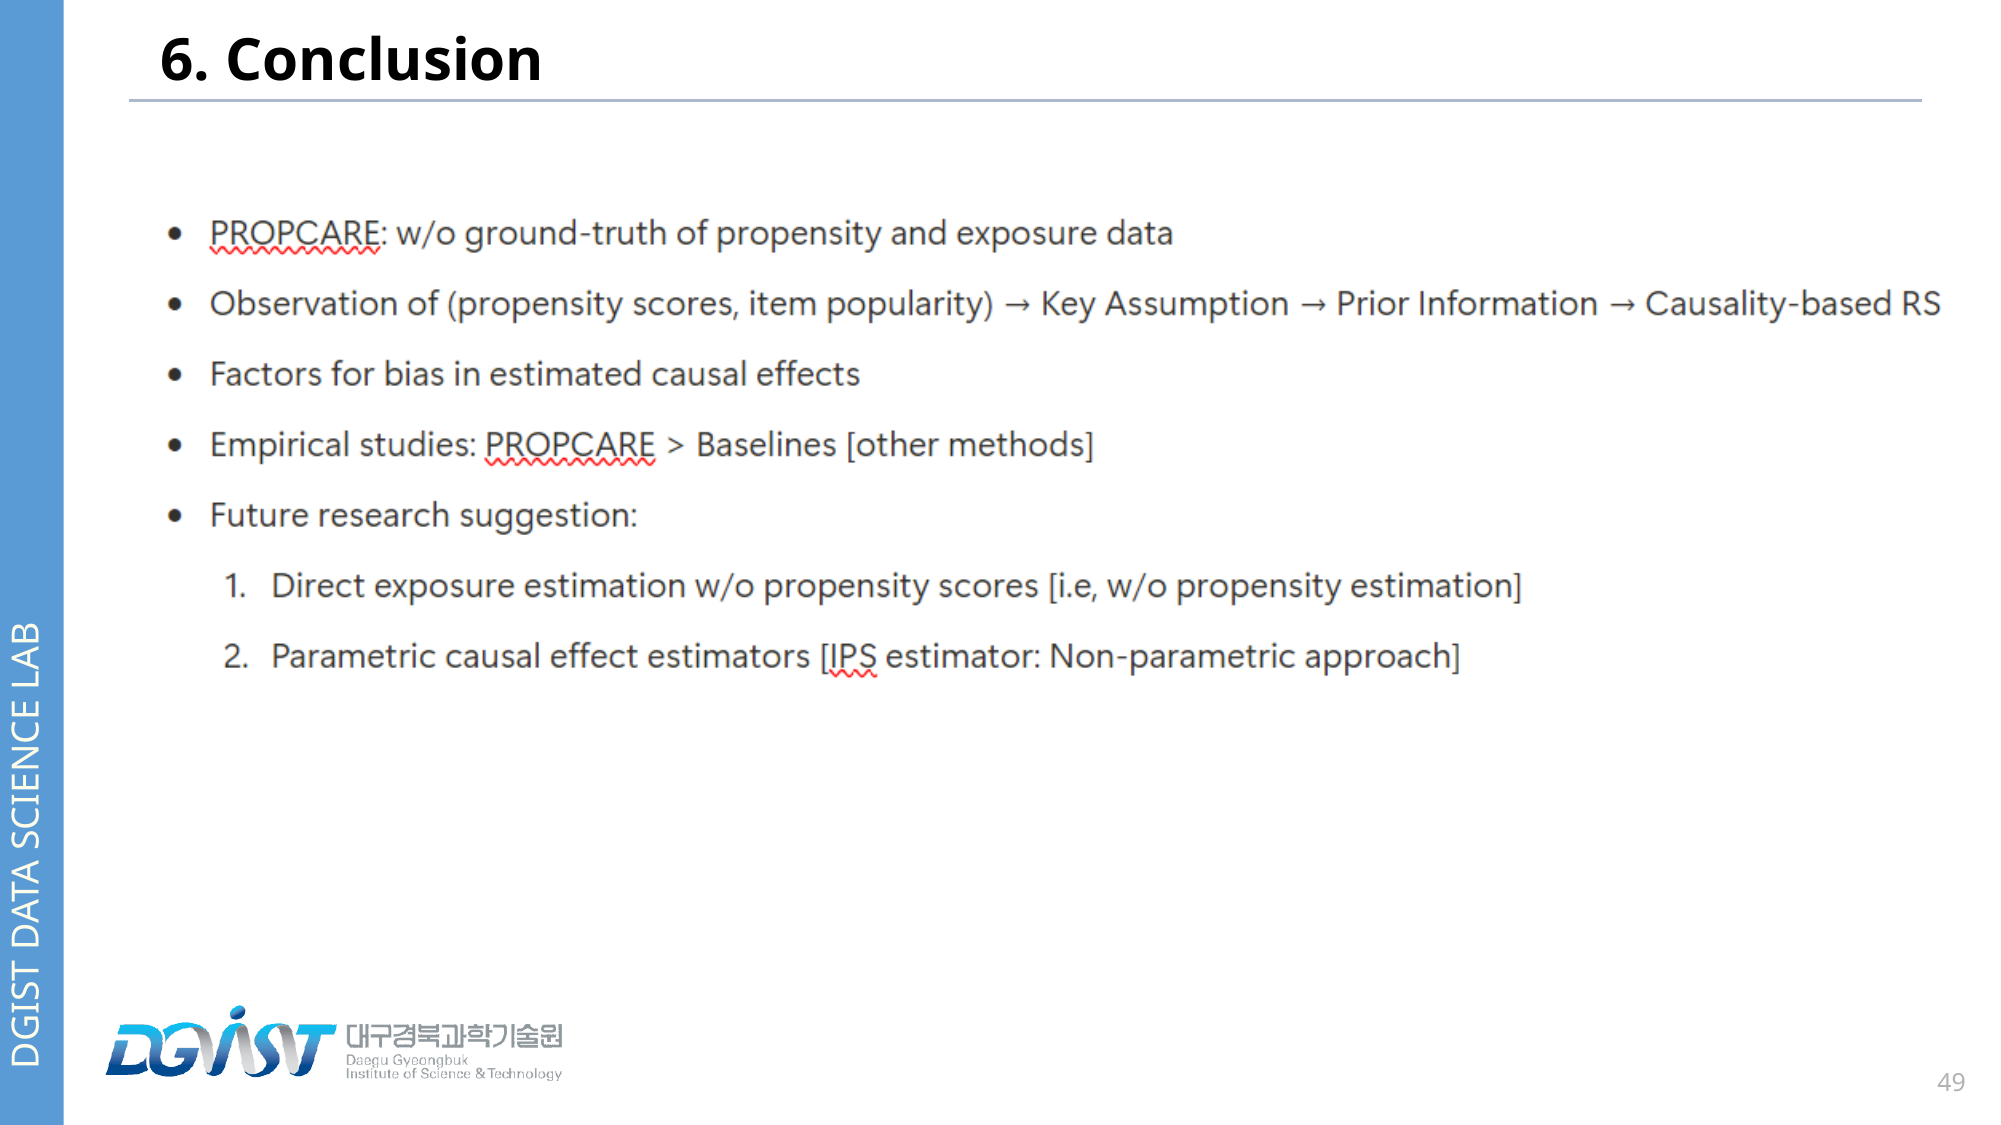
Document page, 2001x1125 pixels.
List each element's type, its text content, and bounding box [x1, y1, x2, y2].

picture [105, 1005, 562, 1081]
picture [146, 208, 1954, 692]
slide_number 49 [1531, 1053, 1982, 1114]
text_box 6. Conclusion [146, 14, 1954, 100]
